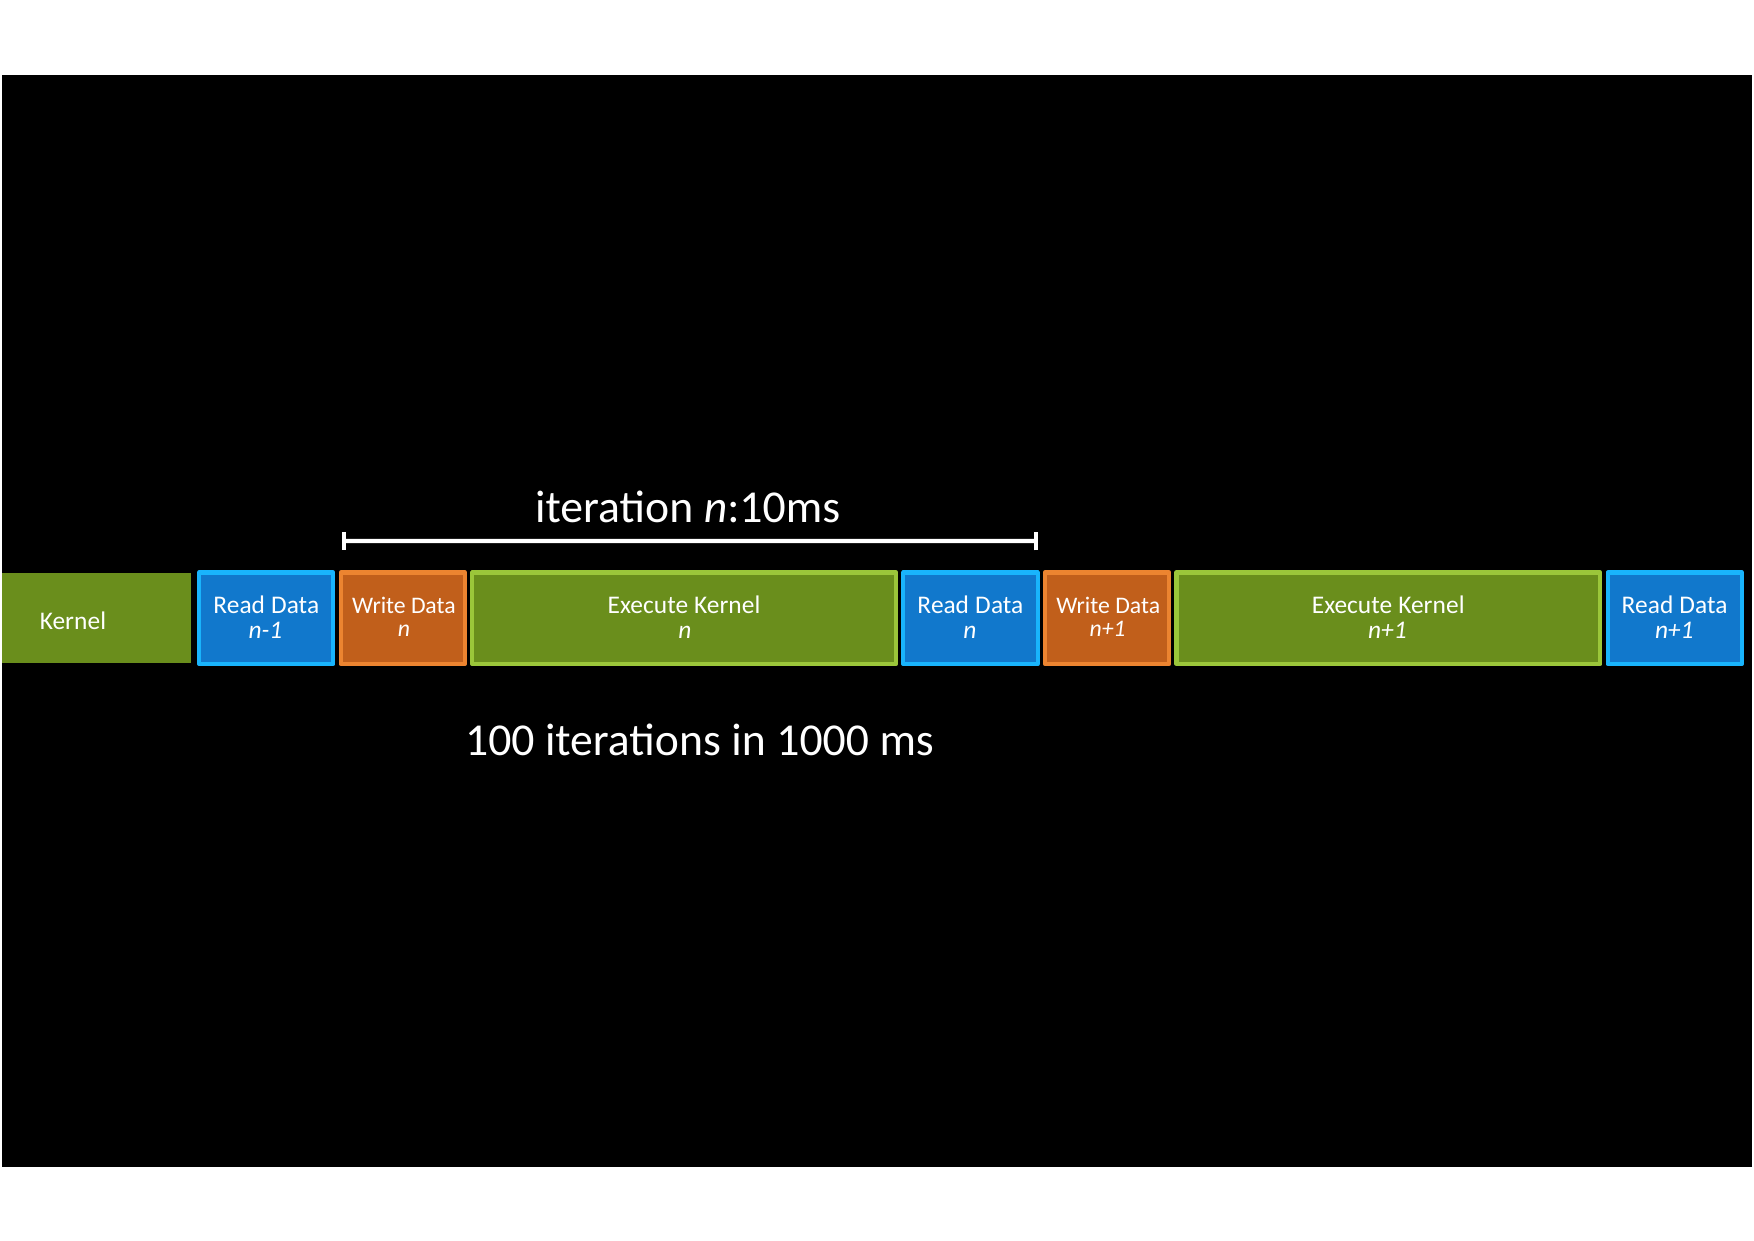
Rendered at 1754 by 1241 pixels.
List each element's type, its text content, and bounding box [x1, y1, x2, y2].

text_box [0, 73, 1754, 1169]
text_box [197, 570, 335, 666]
text_box Write Data n [352, 593, 457, 652]
text_box Read Data n-1 [213, 591, 320, 654]
text_box Read Data n [917, 591, 1024, 654]
text_box iteration n:10ms [535, 483, 841, 539]
text_box [470, 570, 898, 666]
text_box Read Data n+1 [1621, 591, 1728, 654]
text_box [1043, 570, 1171, 666]
text_box [0, 571, 193, 665]
text_box Write Data n+1 [1056, 593, 1161, 652]
text_box [901, 570, 1040, 666]
text_box [1606, 570, 1744, 666]
text_box [339, 570, 467, 666]
text_box 100 iterations in 1000 ms [465, 716, 935, 772]
text_box Kernel [39, 607, 107, 642]
text_box [1174, 570, 1602, 666]
text_box Execute Kernel n+1 [1311, 591, 1465, 654]
text_box Execute Kernel n [607, 591, 761, 654]
